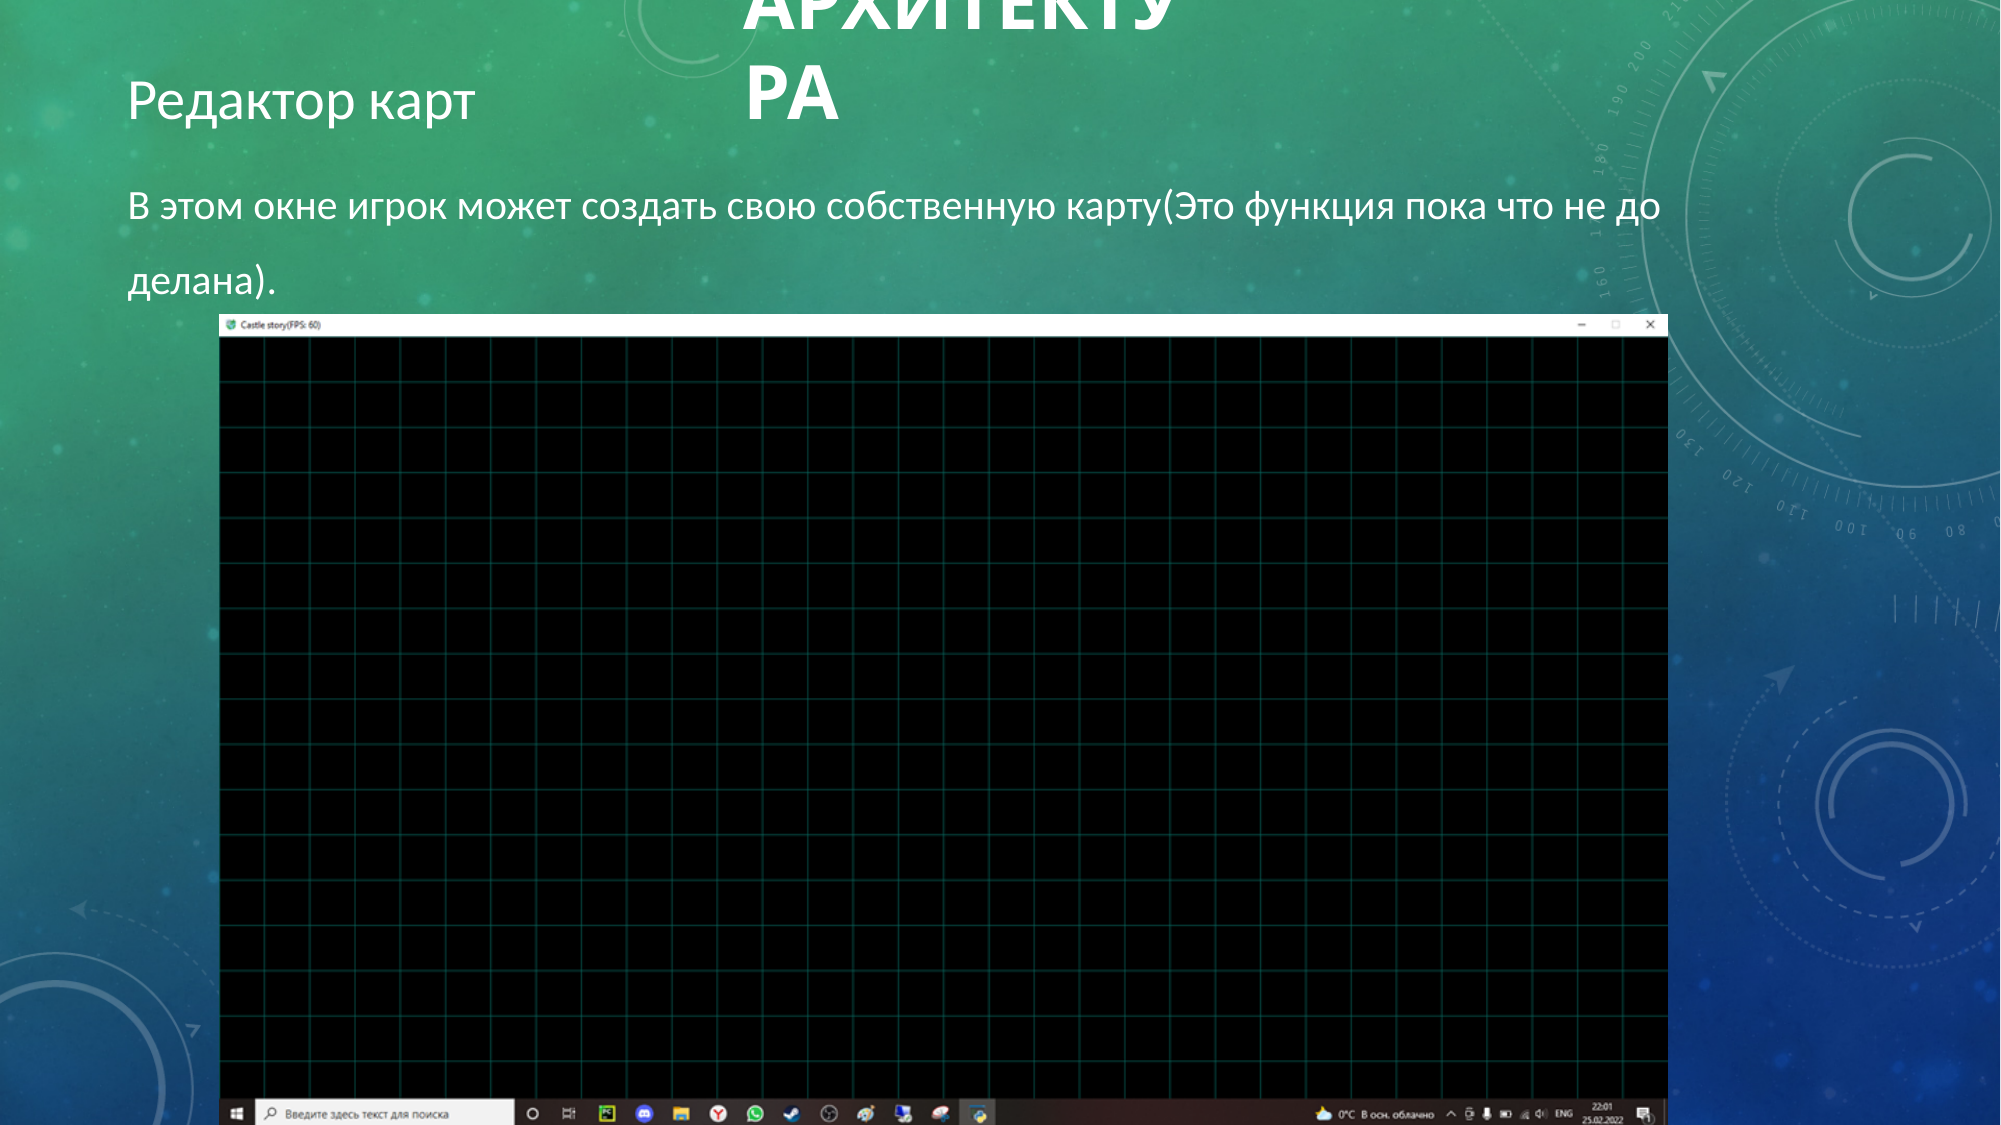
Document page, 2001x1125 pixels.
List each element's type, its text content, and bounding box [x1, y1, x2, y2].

picture [0, 0, 2001, 1125]
list Редактор карт В этом окне игрок может создать свою собственную карту(Это функция пока что не до делана). [112, 53, 1775, 311]
title архитектура [729, 0, 1201, 53]
